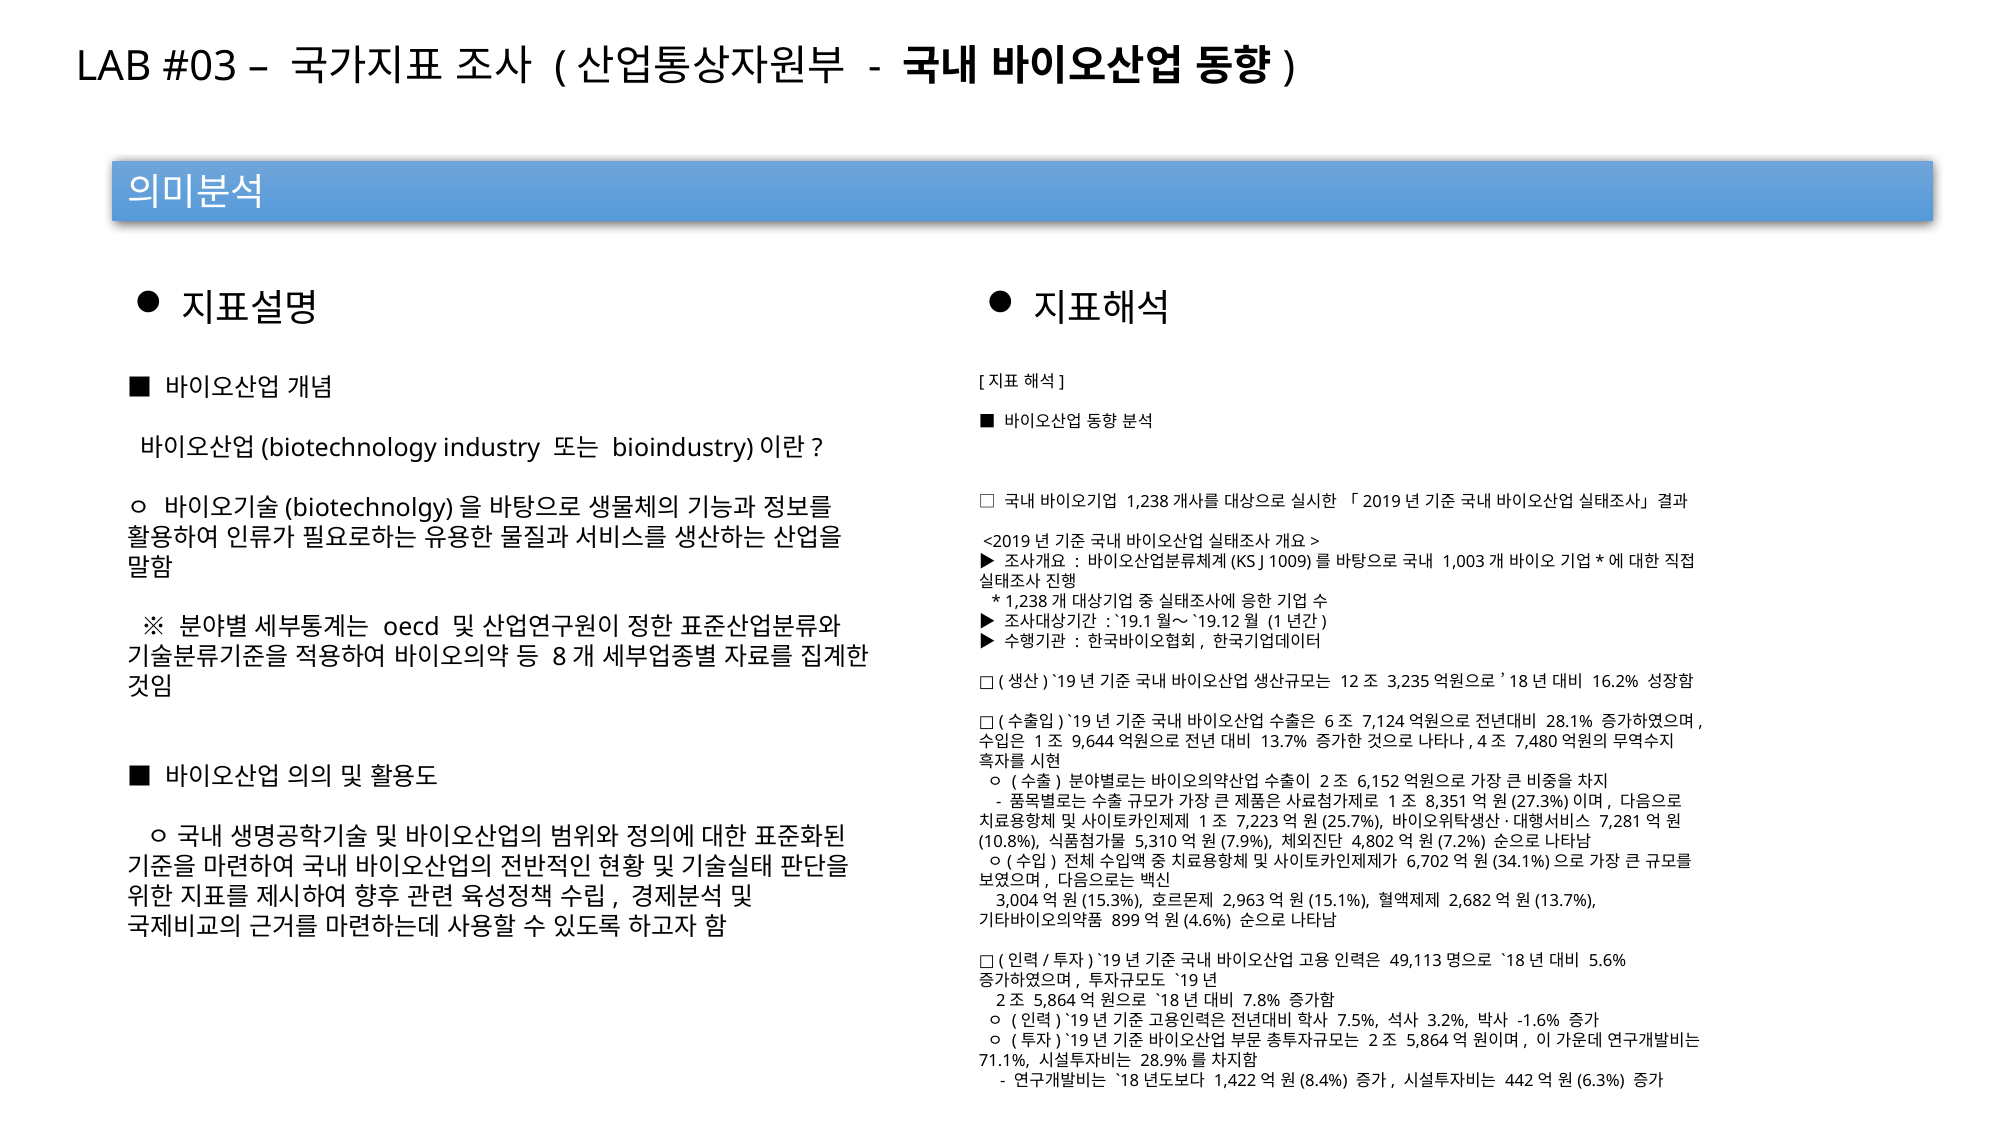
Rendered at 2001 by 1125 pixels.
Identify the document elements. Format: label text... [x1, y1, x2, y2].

text_box LAB #03 – 국가지표 조사 (산업통상자원부 - 국내 바이오산업 동향) [60, 31, 1388, 96]
text_box 의미분석 [112, 161, 1933, 221]
text_box 지표설명 [119, 276, 335, 337]
text_box ■ 바이오산업 개념 바이오산업(biotechnology industry 또는 bioindustry)이란? ㅇ 바이오기술(biotechnolgy)을 바탕으로 생물체의 기능과 정보를 활용하여 인류가 필요로하는 유용한 물질과 서비스를 생산하는 산업을 말함 ※ 분야별 세부통계는 oecd 및 산업연구원이 정한 표준산업분류와 기술분류기준을 적용하여 바이오의약 등 8개 세부업종별 자료를 집계한 것임 ■ 바이오산업 의의 및 활용도 ㅇ 국내 생명공학기술 및 바이오산업의 범위와 정의에 대한 표준화된 기준을 마련하여 국내 바이오산업의 전반적인 현황 및 기술실태 판단을 위한 지표를 제시하여 향후 관련 육성정책 수립, 경제분석 및 국제비교의 근거를 마련하는데 사용할 수 있도록 하고자 함 [112, 363, 887, 948]
text_box 지표해석 [971, 276, 1187, 337]
text_box [지표 해석] ■ 바이오산업 동향 분석 □ 국내 바이오기업 1,238개사를 대상으로 실시한 「2019년 기준 국내 바이오산업 실태조사」결과 <2019년 기준 국내 바이오산업 실태조사 개요> ▶ 조사개요 : 바이오산업분류체계(KS J 1009)를 바탕으로 국내 1,003개 바이오 기업*에 대한 직접 실태조사 진행 * 1,238개 대상기업 중 실태조사에 응한 기업 수 ▶ 조사대상기간 : `19.1월～`19.12월 (1년간) ▶ 수행기관 : 한국바이오협회, 한국기업데이터 □ (생산) `19년 기준 국내 바이오산업 생산규모는 12조 3,235억원으로 ’18년 대비 16.2% 성장함 □ (수출입) `19년 기준 국내 바이오산업 수출은 6조 7,124억원으로 전년대비 28.1% 증가하였으며, 수입은 1조 9,644억원으로 전년 대비 13.7% 증가한 것으로 나타나, 4조 7,480억원의 무역수지 흑자를 시현 ㅇ (수출) 분야별로는 바이오의약산업 수출이 2조 6,152억원으로 가장 큰 비중을 차지 - 품목별로는 수출 규모가 가장 큰 제품은 사료첨가제로 1조 8,351억 원(27.3%)이며, 다음으로 치료용항체 및 사이토카인제제 1조 7,223억 원(25.7%), 바이오위탁생산·대행서비스 7,281억 원(10.8%), 식품첨가물 5,310억 원(7.9%), 체외진단 4,802억 원(7.2%) 순으로 나타남 ㅇ(수입) 전체 수입액 중 치료용항체 및 사이토카인제제가 6,702억 원(34.1%)으로 가장 큰 규모를 보였으며, 다음으로는 백신 3,004억 원(15.3%), 호르몬제 2,963억 원(15.1%), 혈액제제 2,682억 원(13.7%), 기타바이오의약품 899억 원(4.6%) 순으로 나타남 □ (인력/투자) `19년 기준 국내 바이오산업 고용 인력은 49,113명으로 `18년 대비 5.6% 증가하였으며, 투자규모도 `19년 2조 5,864억 원으로 `18년 대비 7.8% 증가함 ㅇ (인력) `19년 기준 고용인력은 전년대비 학사 7.5%, 석사 3.2%, 박사 -1.6% 증가 ㅇ (투자) `19년 기준 바이오산업 부문 총투자규모는 2조 5,864억 원이며, 이 가운데 연구개발비는 71.1%, 시설투자비는 28.9%를 차지함 - 연구개발비는 `18년도보다 1,422억 원(8.4%) 증가, 시설투자비는 442억 원(6.3%) 증가 [964, 363, 1739, 1098]
